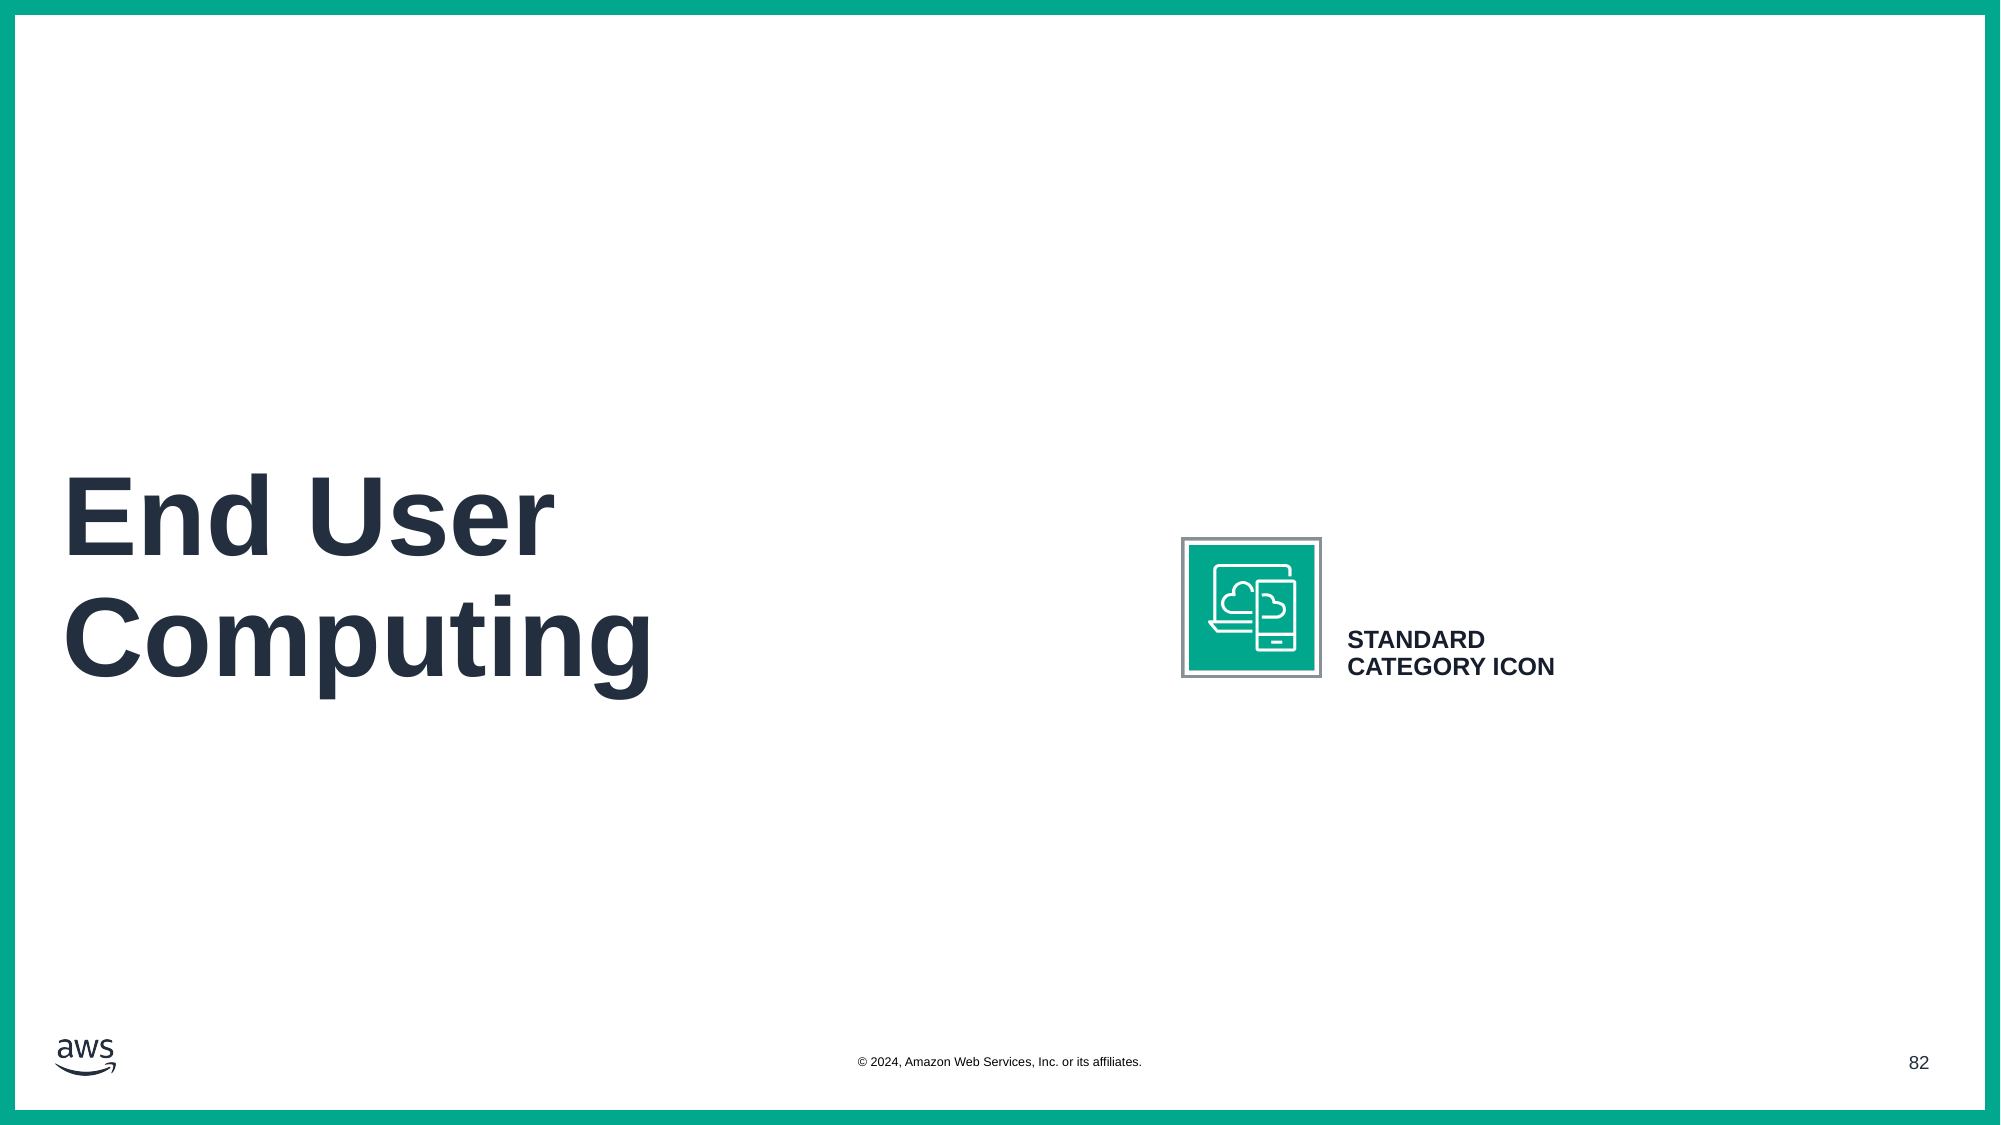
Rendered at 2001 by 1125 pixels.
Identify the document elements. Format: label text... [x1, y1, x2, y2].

title End User Computing [47, 339, 1393, 709]
slide_number 82 [1494, 1031, 1945, 1092]
picture [1181, 537, 1322, 678]
text_box STANDARD CATEGORY ICON [1332, 541, 1780, 689]
picture [55, 1039, 116, 1076]
footer © 2024, Amazon Web Services, Inc. or its affiliates. [662, 1031, 1338, 1092]
